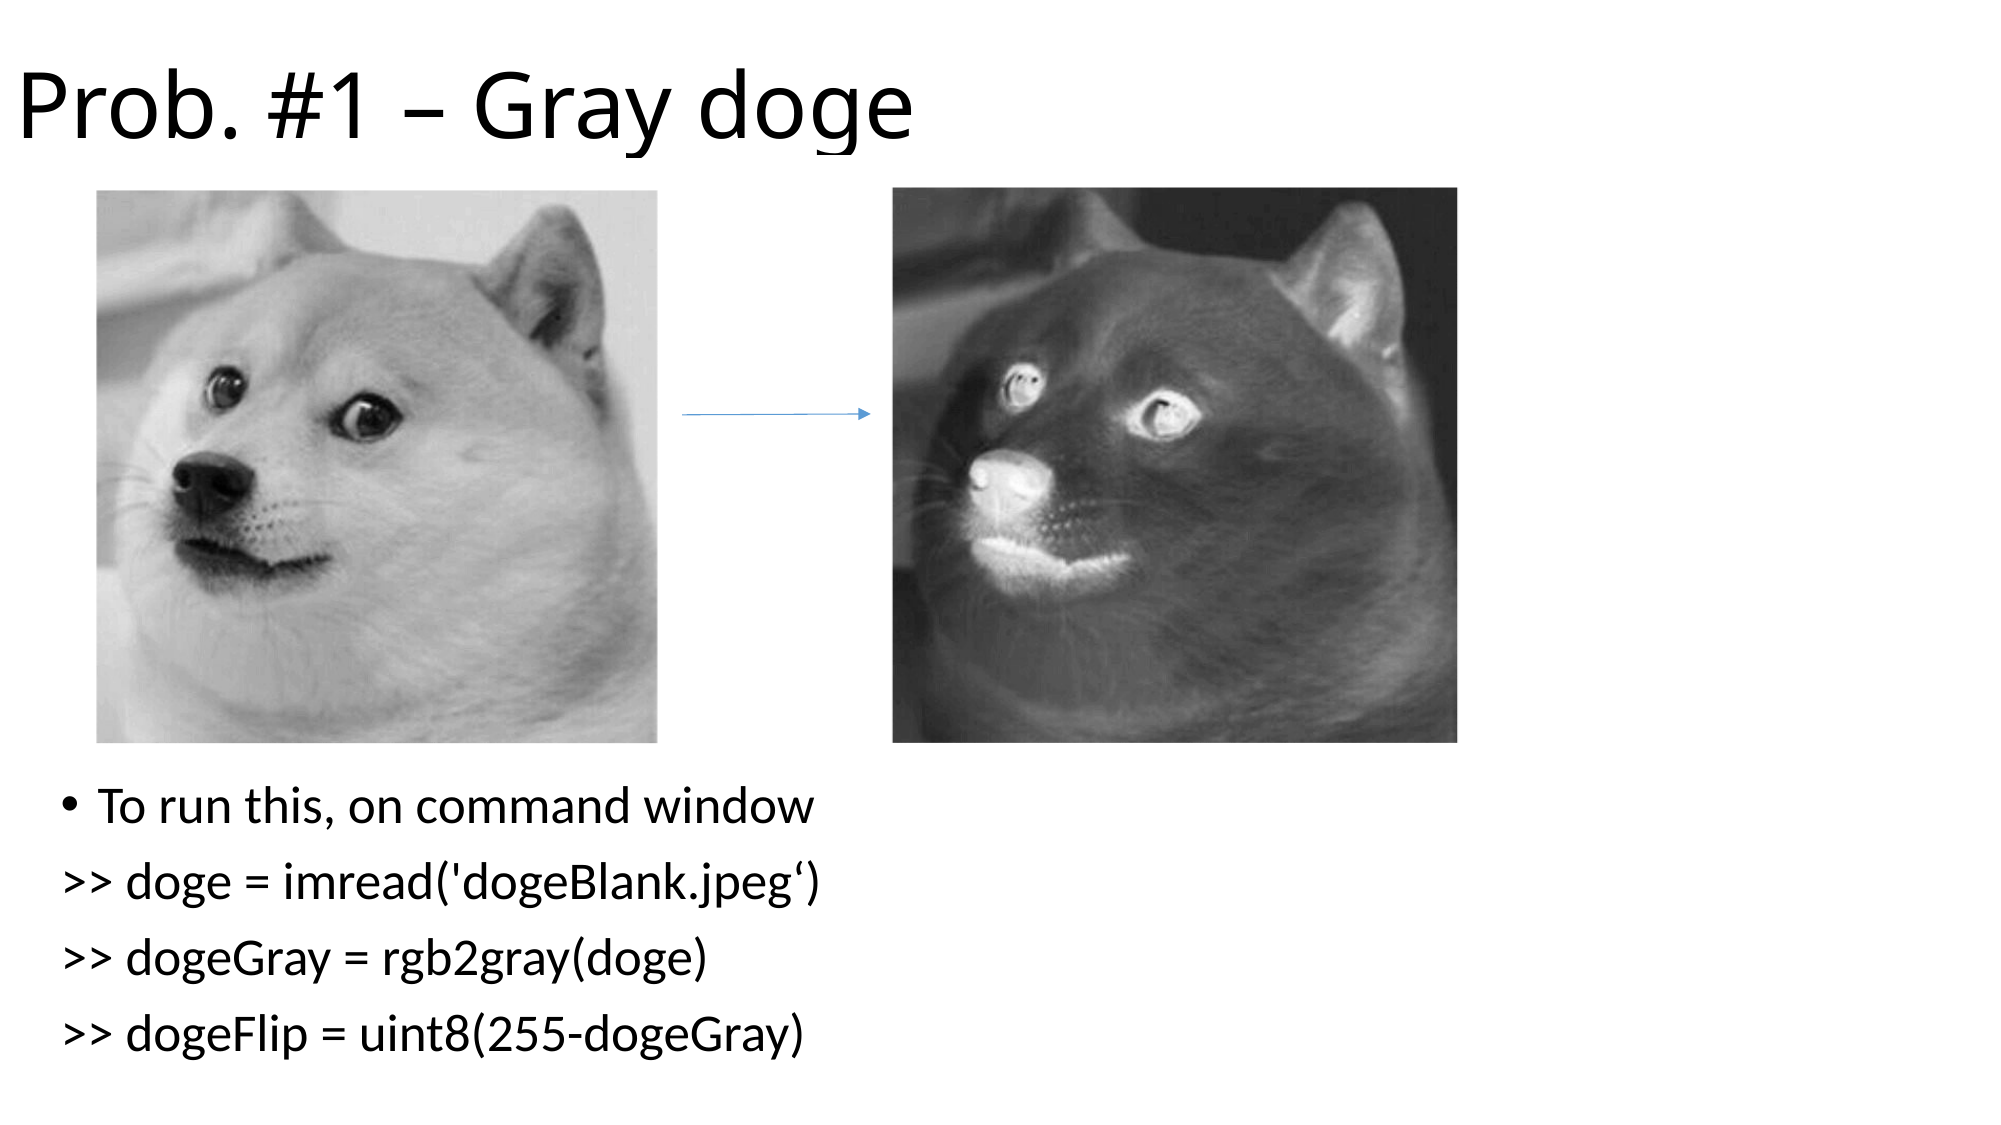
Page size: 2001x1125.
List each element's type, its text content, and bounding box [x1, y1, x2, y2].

list To run this, on command window >> doge = imread('dogeBlank.jpeg‘) >> dogeGray = rgb2gray(doge) >> dogeFlip = uint8(255-dogeGray) [45, 770, 1771, 1073]
picture [0, 158, 756, 829]
title Prob. #1 – Gray doge [0, 0, 1725, 218]
picture [796, 155, 1556, 829]
